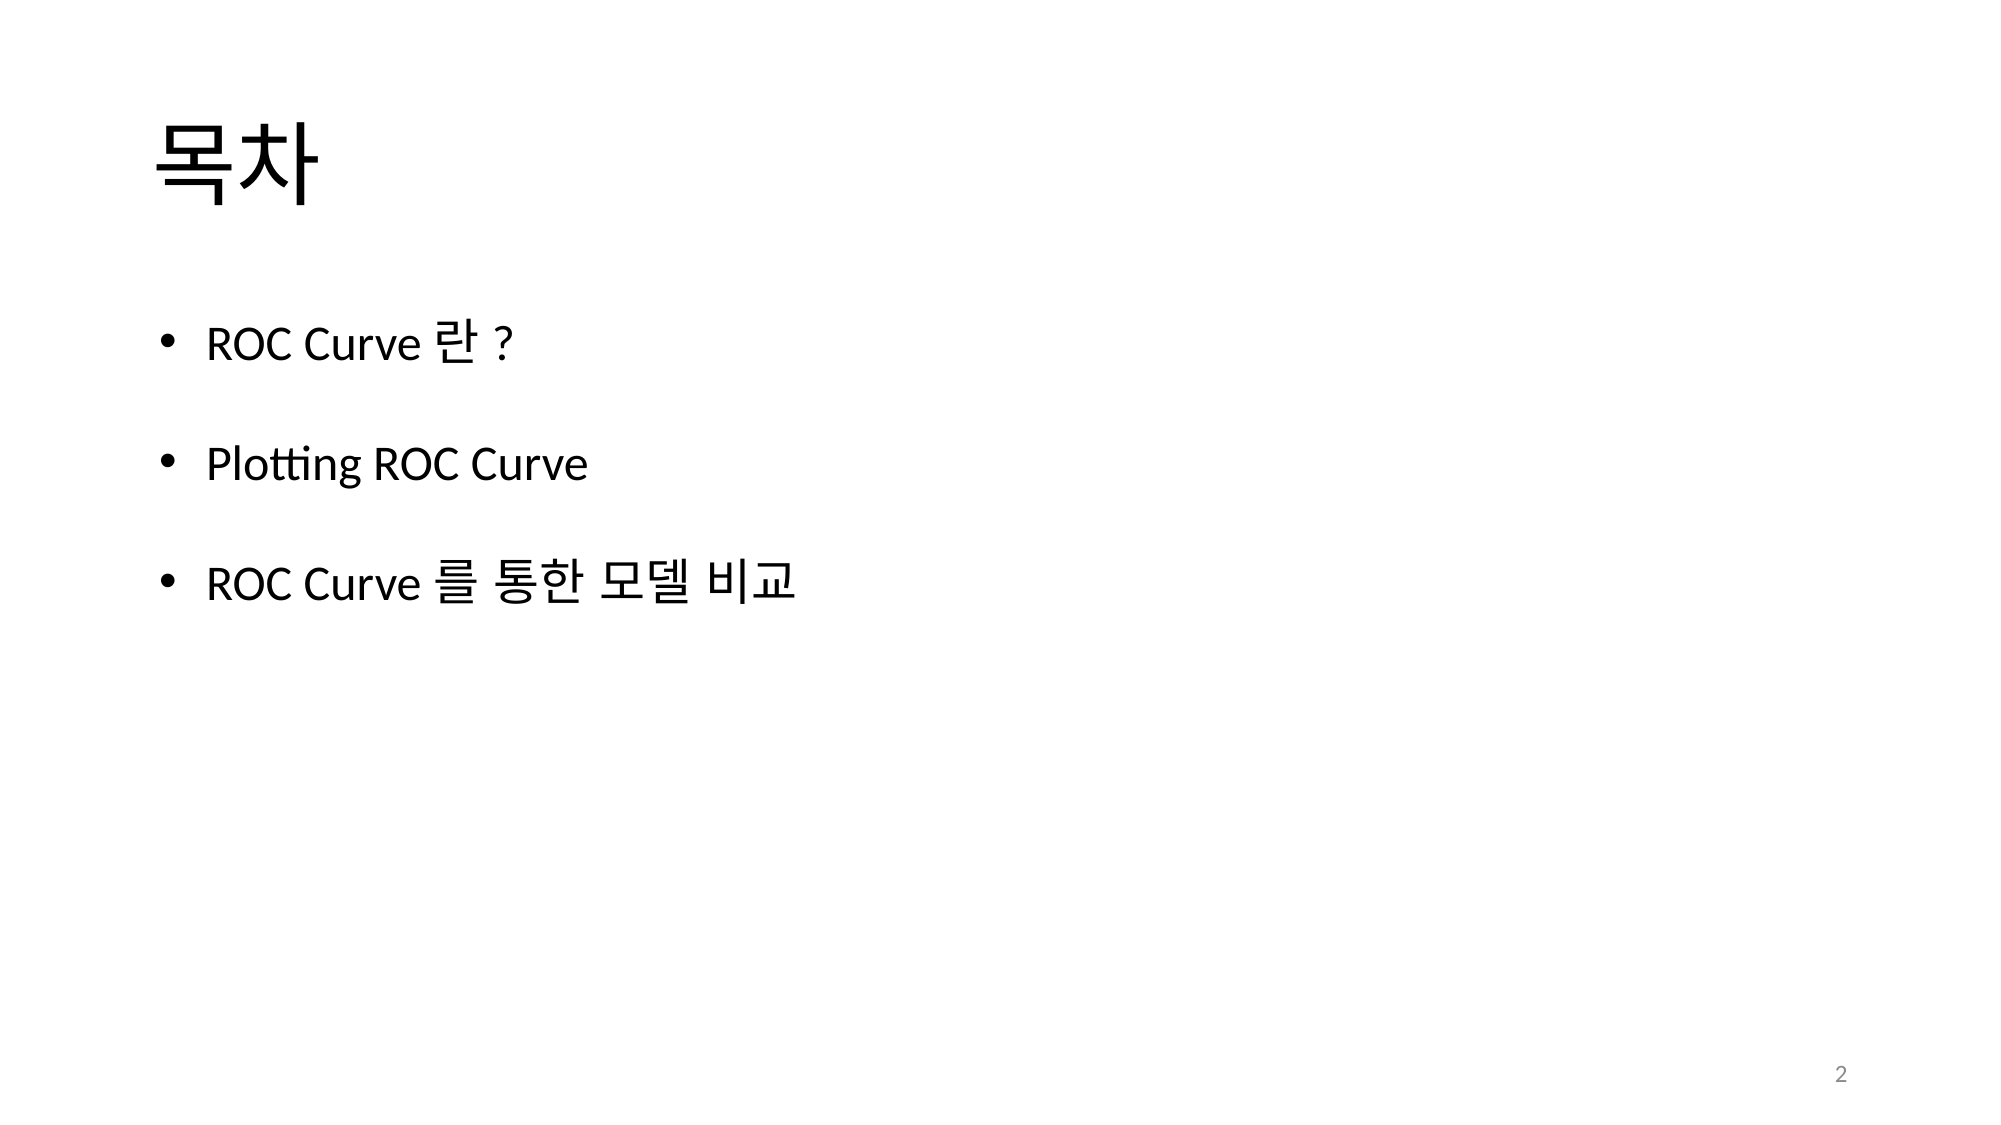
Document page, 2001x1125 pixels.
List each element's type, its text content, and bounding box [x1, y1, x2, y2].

title 목차 [137, 59, 1863, 278]
slide_number 2 [1412, 1042, 1863, 1103]
text_box ROC Curve란? Plotting ROC Curve ROC Curve를 통한 모델 비교 [144, 243, 813, 618]
